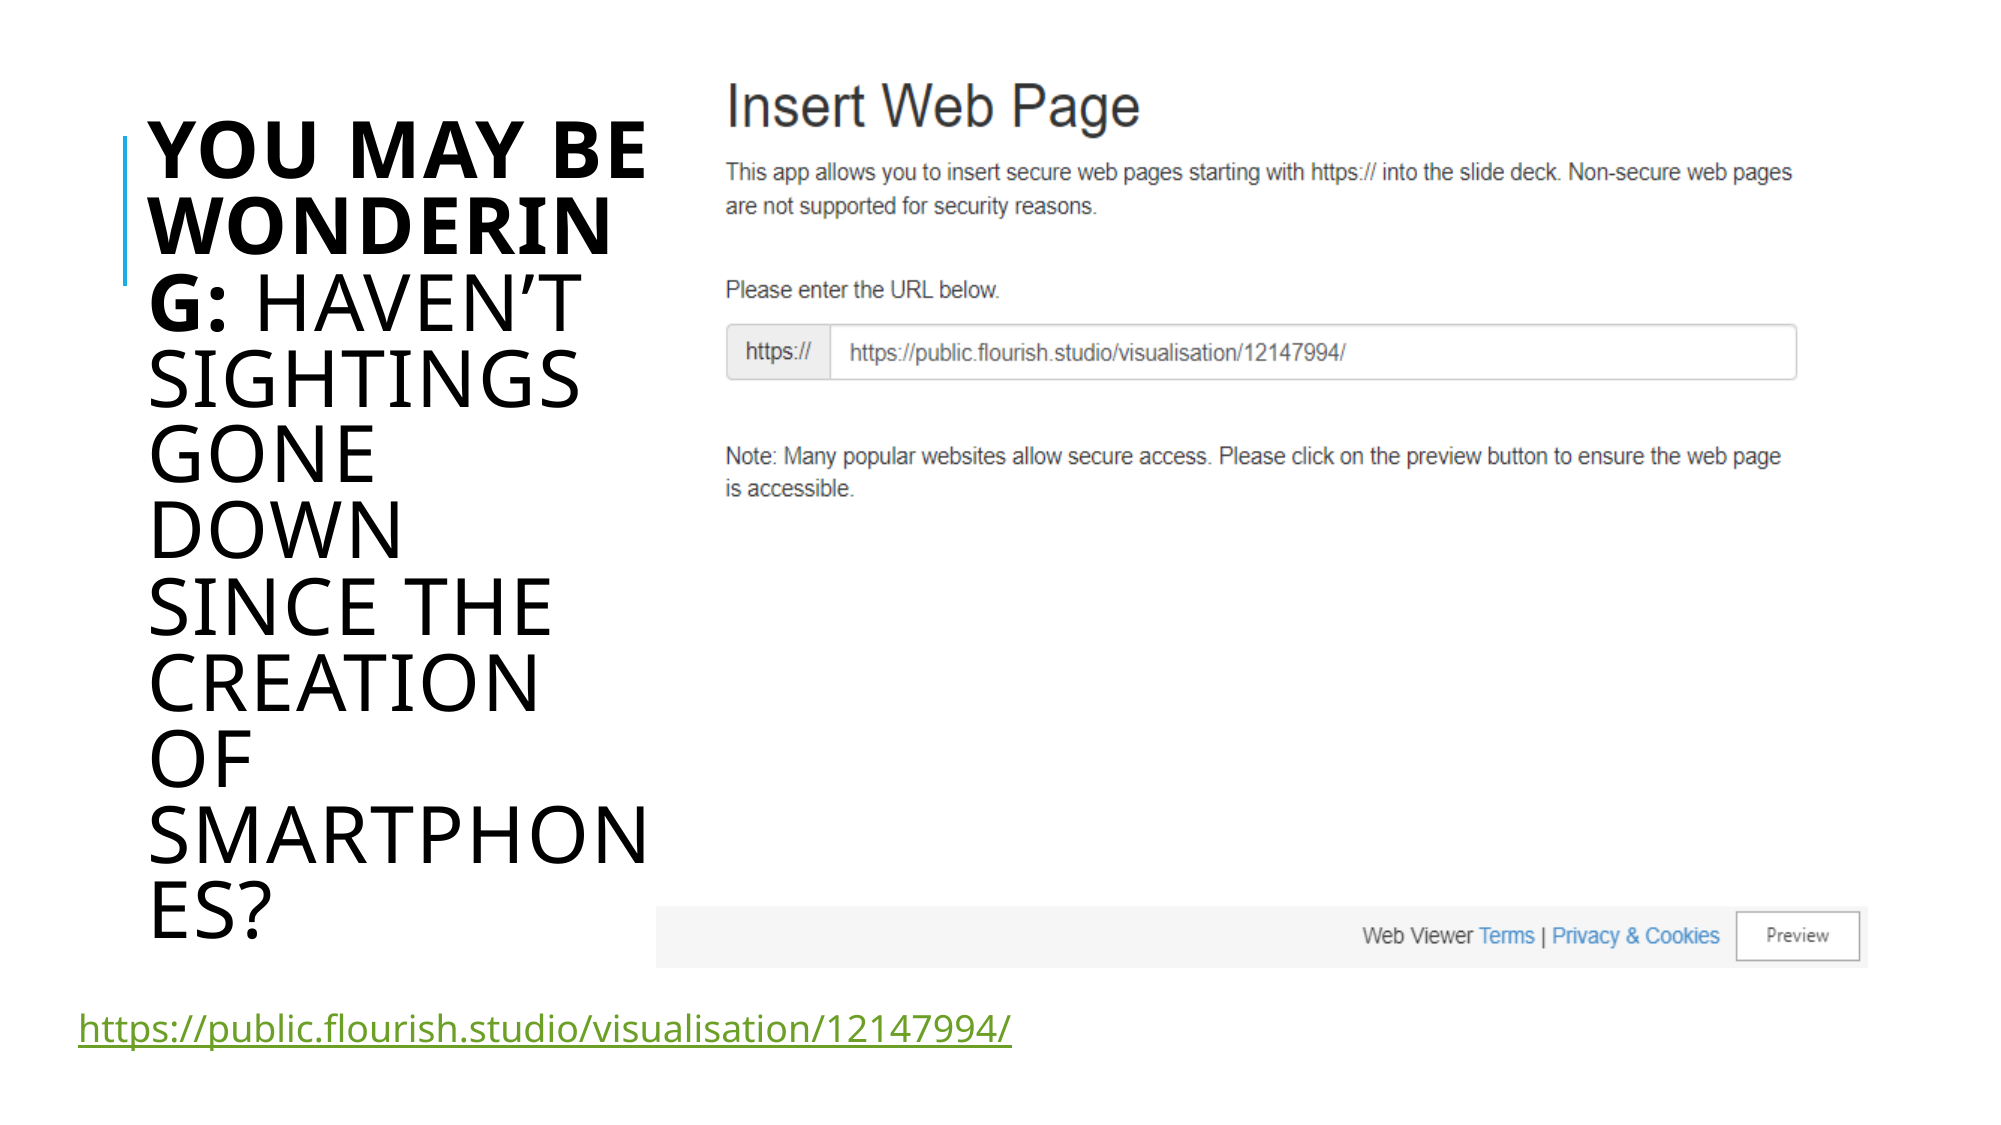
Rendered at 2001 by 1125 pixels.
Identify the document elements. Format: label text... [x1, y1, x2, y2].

title You may be wondering: Haven’t sightings gone down since the creation of smartphones? [131, 104, 656, 968]
picture [656, 40, 1868, 968]
text_box https://public.flourish.studio/visualisation/12147994/ [63, 997, 1064, 1109]
